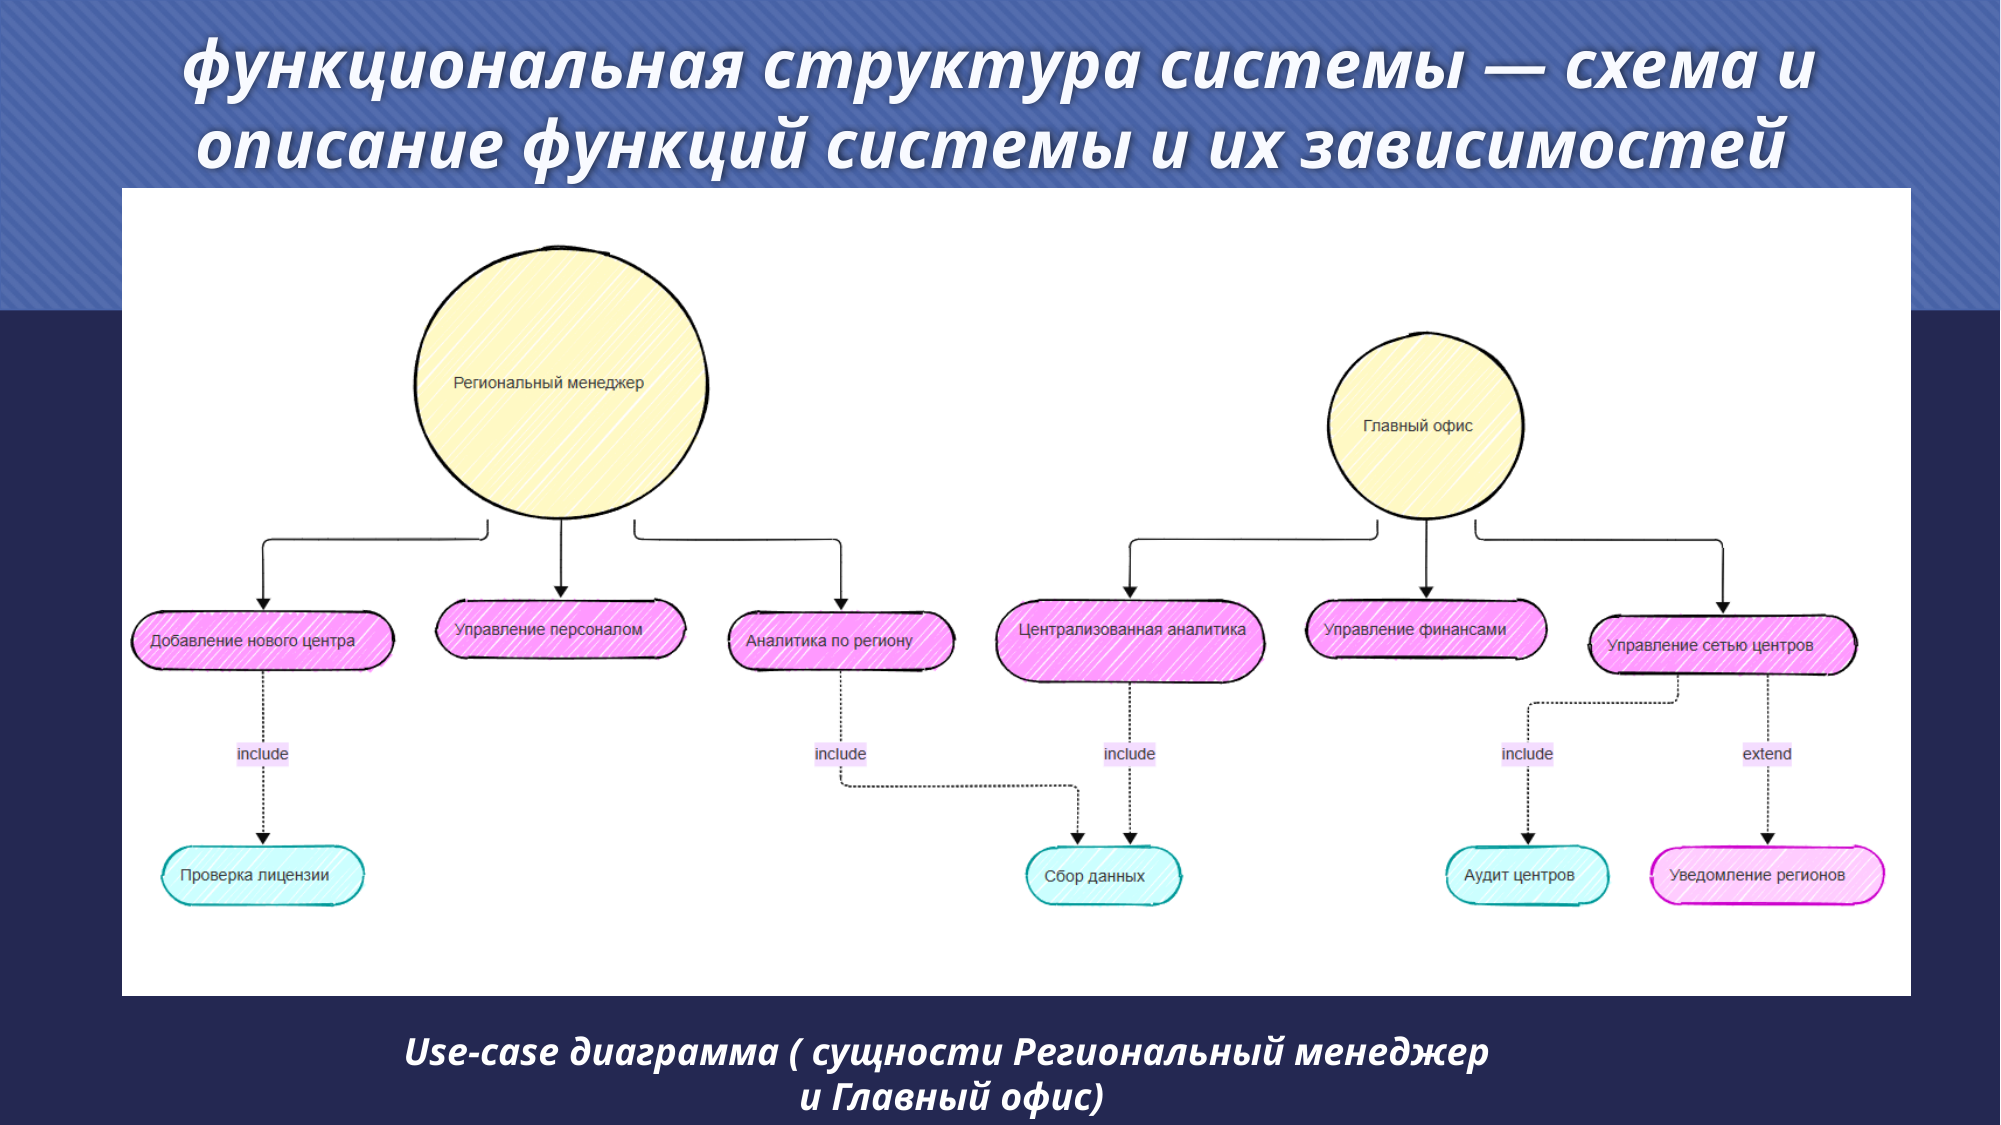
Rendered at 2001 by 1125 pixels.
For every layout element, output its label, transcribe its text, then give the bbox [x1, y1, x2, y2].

title функциональная структура системы — схема и описание функций системы и их зависимостей [66, 13, 1934, 189]
text_box Use-case диаграмма ( сущности Региональный менеджер и Главный офис) [388, 1020, 1515, 1125]
picture [121, 188, 1911, 996]
